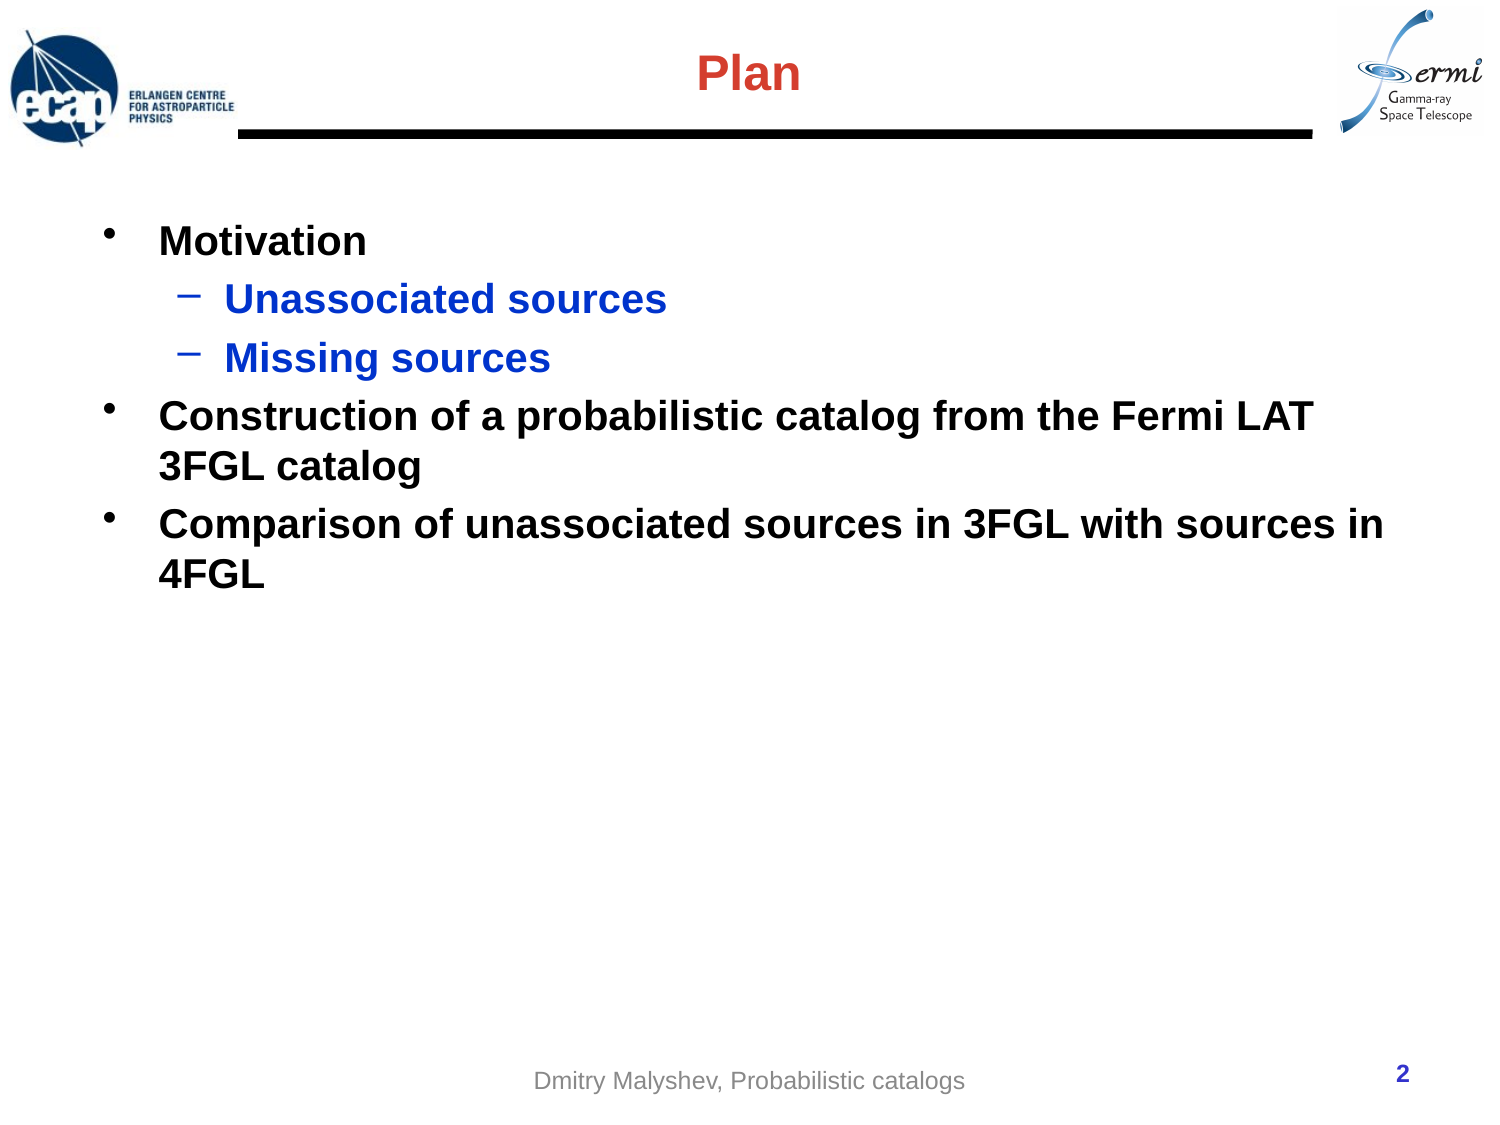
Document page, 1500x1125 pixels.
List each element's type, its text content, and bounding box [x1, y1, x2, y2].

footer Dmitry Malyshev, Probabilistic catalogs [512, 1050, 988, 1110]
picture [8, 27, 238, 150]
picture [1337, 6, 1484, 136]
list Motivation Unassociated sources Missing sources Construction of a probabilistic catalog from the Fermi LAT 3FGL catalog Comparison of unassociated sources in 3FGL with sources in 4FGL [102, 206, 1414, 1031]
title Plan [185, 16, 1313, 125]
slide_number 2 [1074, 1042, 1425, 1103]
